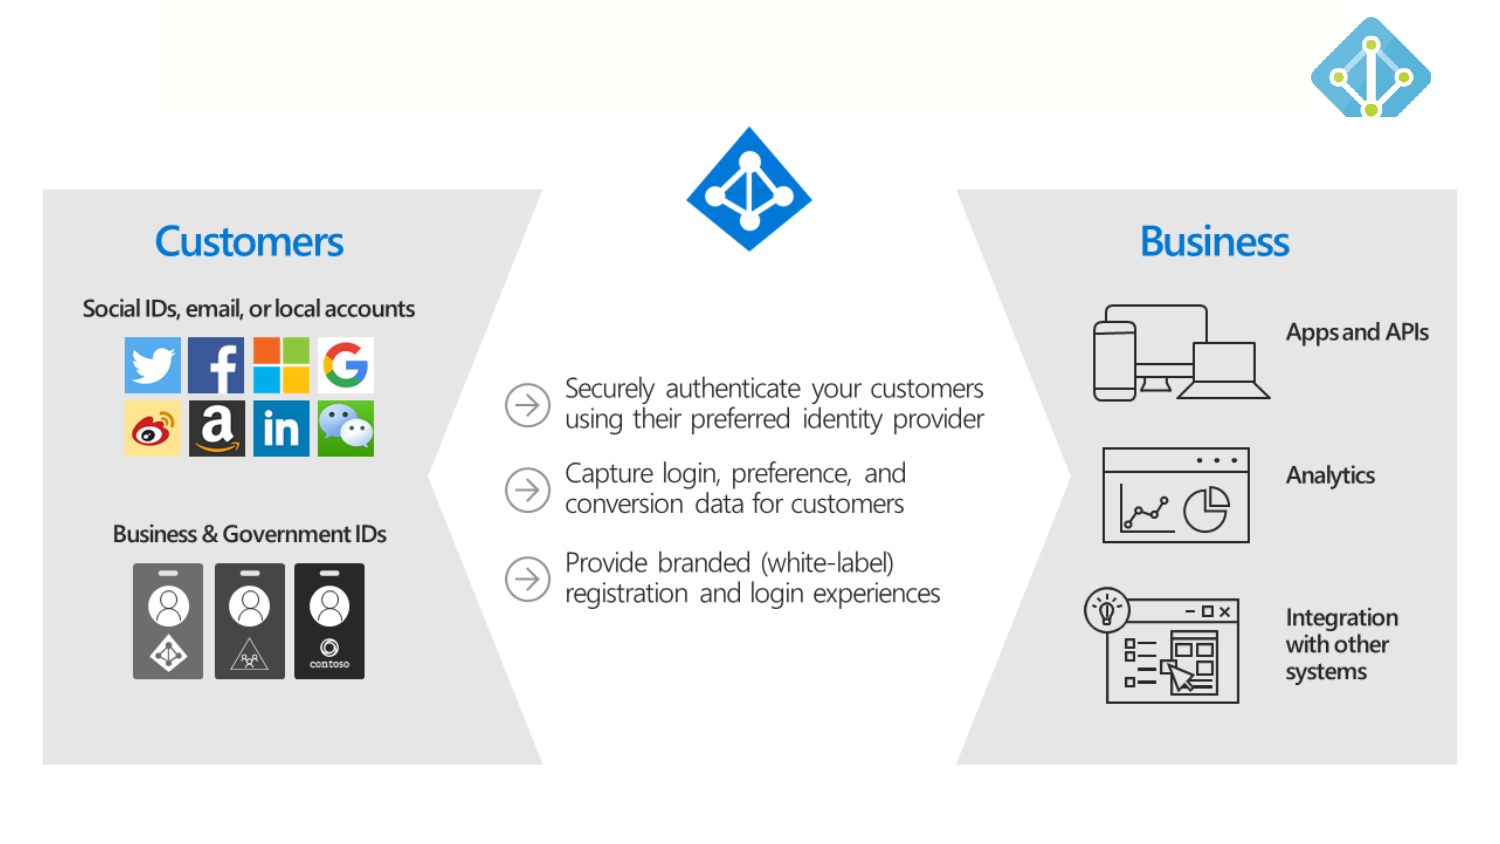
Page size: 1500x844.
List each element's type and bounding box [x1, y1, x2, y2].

picture [42, 0, 1458, 766]
